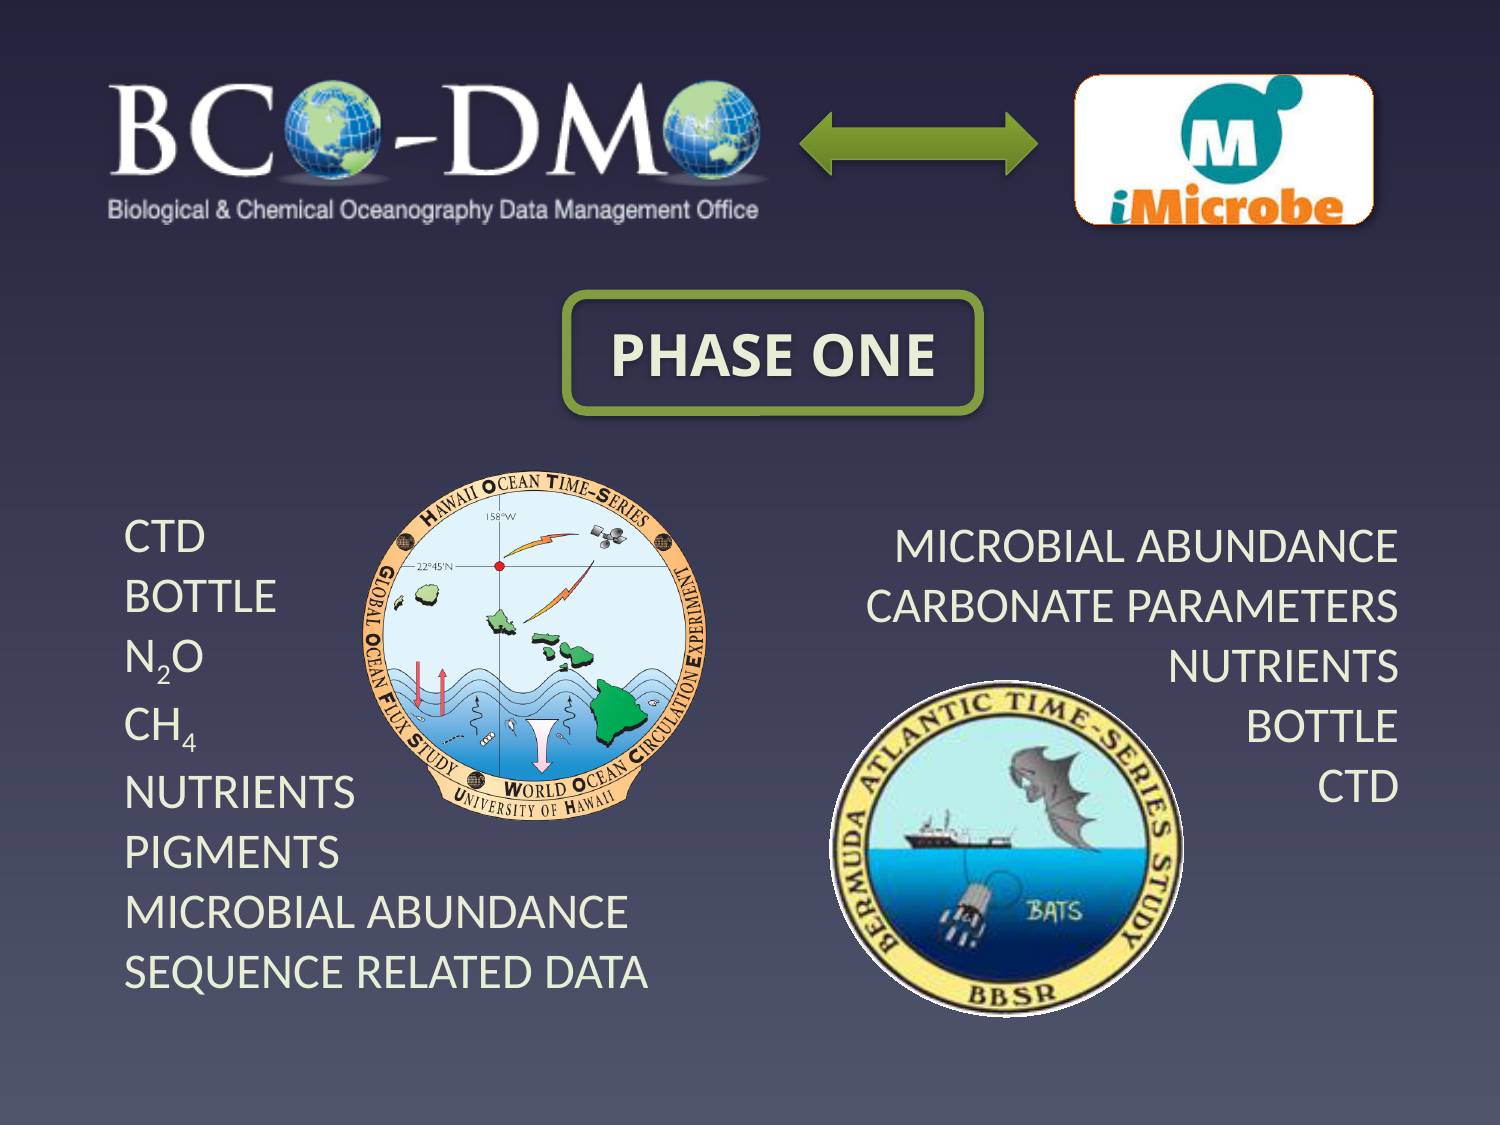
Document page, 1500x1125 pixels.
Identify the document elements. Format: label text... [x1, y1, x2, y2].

picture [1074, 74, 1374, 226]
picture [829, 680, 1184, 1018]
text_box [799, 111, 1039, 176]
picture [349, 458, 714, 830]
picture [99, 74, 774, 226]
text_box CTD BOTTLE N2O CH4 NUTRIENTS PIGMENTS MICROBIAL ABUNDANCE SEQUENCE RELATED DATA [109, 494, 664, 1007]
text_box MICROBIAL ABUNDANCE CARBONATE PARAMETERS NUTRIENTS BOTTLE CTD [767, 504, 1415, 880]
text_box PHASE ONE [565, 293, 981, 412]
